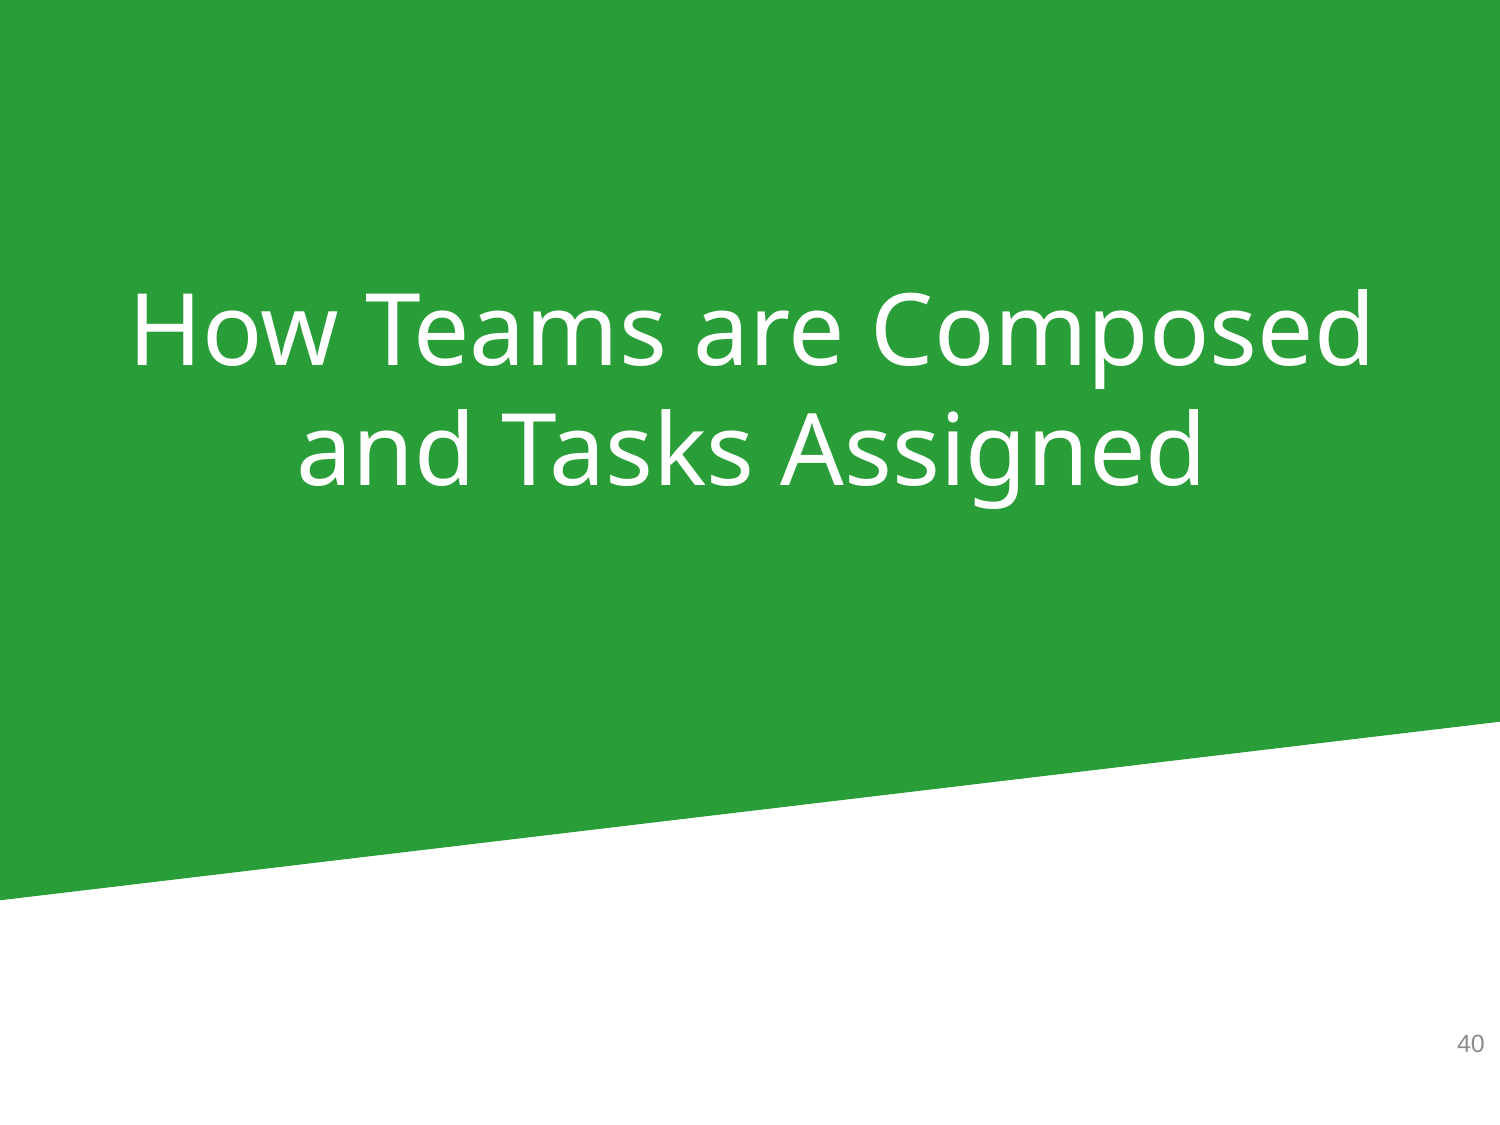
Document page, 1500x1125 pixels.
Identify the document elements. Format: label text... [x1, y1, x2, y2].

title How Teams are Composed and Tasks Assigned [87, 165, 1418, 605]
footer 40 [1025, 1012, 1500, 1073]
